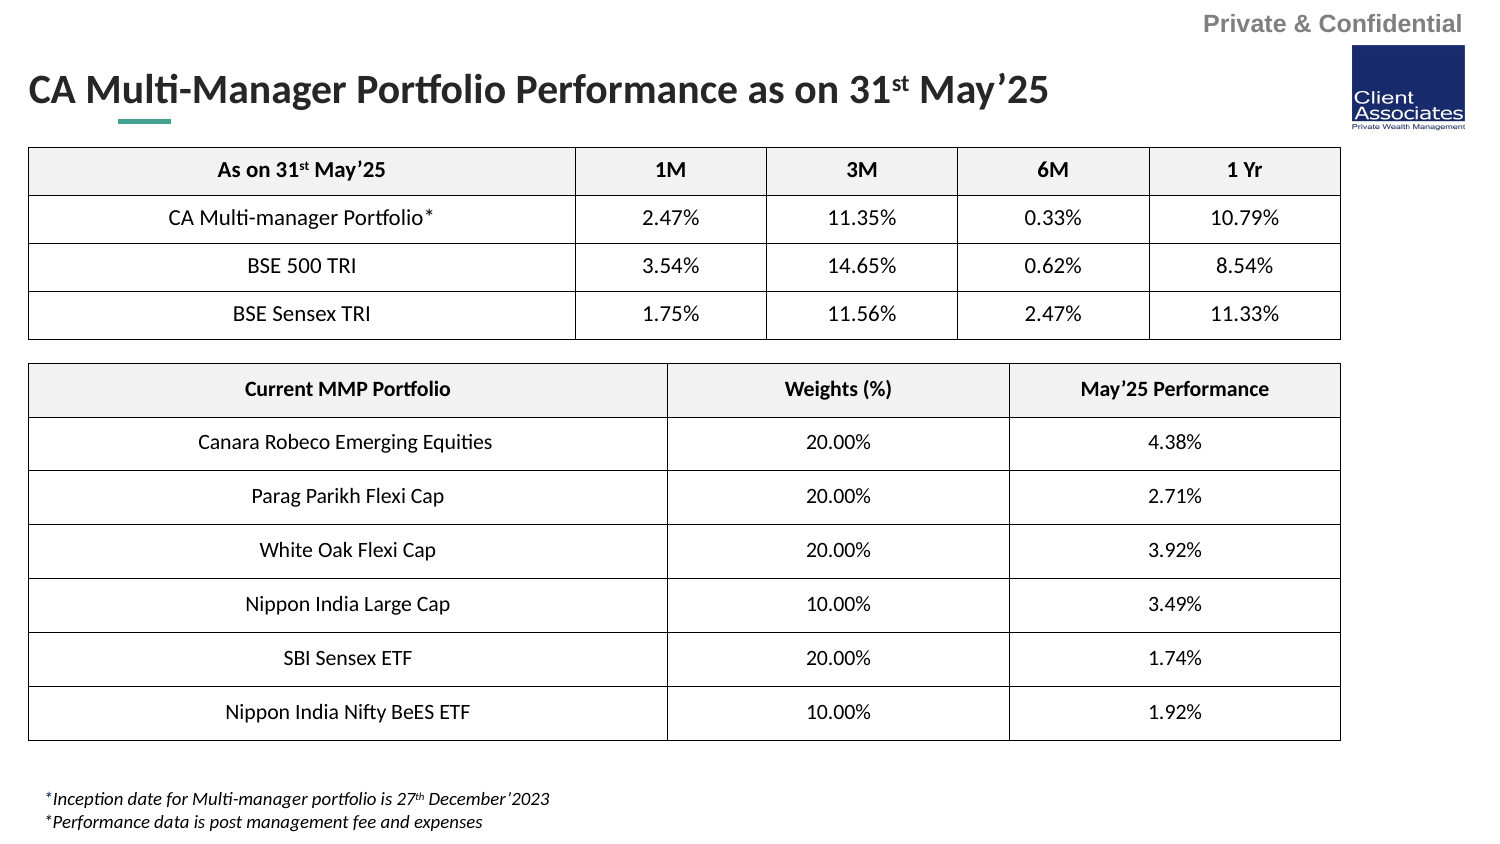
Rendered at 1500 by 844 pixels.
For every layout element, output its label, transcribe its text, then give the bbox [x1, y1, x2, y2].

picture [1352, 45, 1465, 133]
table_cell 3.49% [1010, 579, 1340, 632]
table_header 1 Yr [1150, 148, 1340, 195]
table_cell 3.54% [576, 244, 766, 291]
table_cell 20.00% [668, 525, 1009, 578]
table_cell 8.54% [1150, 244, 1340, 291]
table_cell 10.00% [668, 687, 1009, 740]
table_cell 0.33% [958, 196, 1149, 243]
table_cell 1.92% [1010, 687, 1340, 740]
table_cell Nippon India Large Cap [29, 579, 667, 632]
title CA Multi-Manager Portfolio Performance as on 31st May’25 [28, 55, 1353, 133]
table_cell SBI Sensex ETF [29, 633, 667, 686]
table_cell 11.56% [767, 292, 957, 339]
table_cell 11.33% [1150, 292, 1340, 339]
table_cell CA Multi-manager Portfolio* [29, 196, 575, 243]
table_cell 2.47% [958, 292, 1149, 339]
table_header Current MMP Portfolio [29, 364, 667, 417]
table_header 3M [767, 148, 957, 195]
table_cell 10.79% [1150, 196, 1340, 243]
table_header As on 31st May’25 [29, 148, 575, 195]
table_cell 10.00% [668, 579, 1009, 632]
table_cell White Oak Flexi Cap [29, 525, 667, 578]
table_header 6M [958, 148, 1149, 195]
table_cell 20.00% [668, 418, 1009, 470]
table_cell BSE 500 TRI [29, 244, 575, 291]
table_cell 20.00% [668, 633, 1009, 686]
table_cell 20.00% [668, 471, 1009, 524]
table_header Weights (%) [668, 364, 1009, 417]
table_cell 14.65% [767, 244, 957, 291]
table_cell Nippon India Nifty BeES ETF [29, 687, 667, 740]
text_box *Inception date for Multi-manager portfolio is 27th December’2023 *Performance data is post management fee and expenses [28, 779, 1470, 840]
table_cell 2.47% [576, 196, 766, 243]
table_cell 1.75% [576, 292, 766, 339]
table_cell 2.71% [1010, 471, 1340, 524]
table_cell 1.74% [1010, 633, 1340, 686]
table_cell 0.62% [958, 244, 1149, 291]
table_cell Parag Parikh Flexi Cap [29, 471, 667, 524]
table_cell BSE Sensex TRI [29, 292, 575, 339]
table_header 1M [576, 148, 766, 195]
table_cell 11.35% [767, 196, 957, 243]
table_cell 3.92% [1010, 525, 1340, 578]
table_cell 4.38% [1010, 418, 1340, 470]
table_cell Canara Robeco Emerging Equities [29, 418, 667, 470]
table_header May’25 Performance [1010, 364, 1340, 417]
